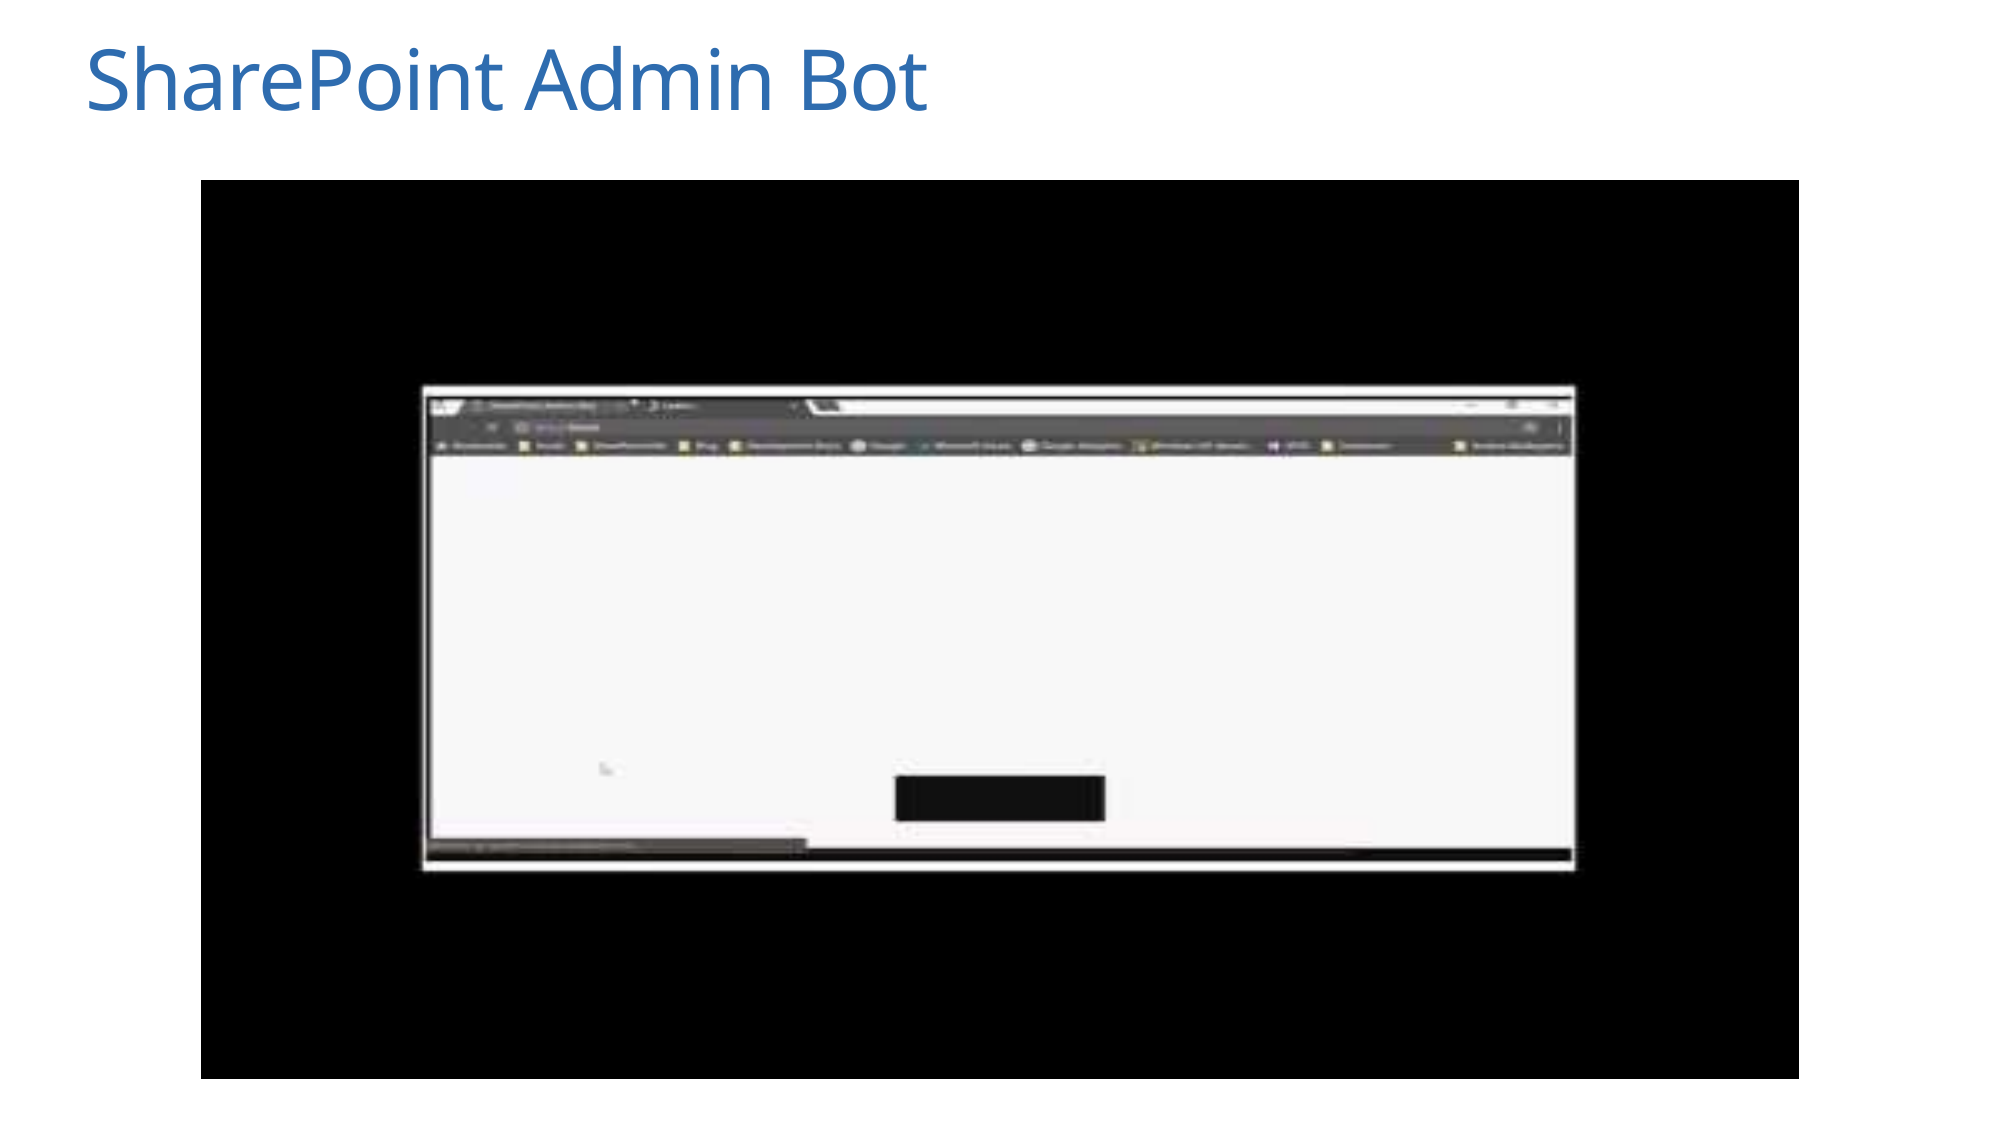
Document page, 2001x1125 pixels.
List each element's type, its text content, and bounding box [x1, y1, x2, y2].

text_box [200, 179, 1800, 1080]
title SharePoint Admin Bot [85, 37, 1915, 161]
